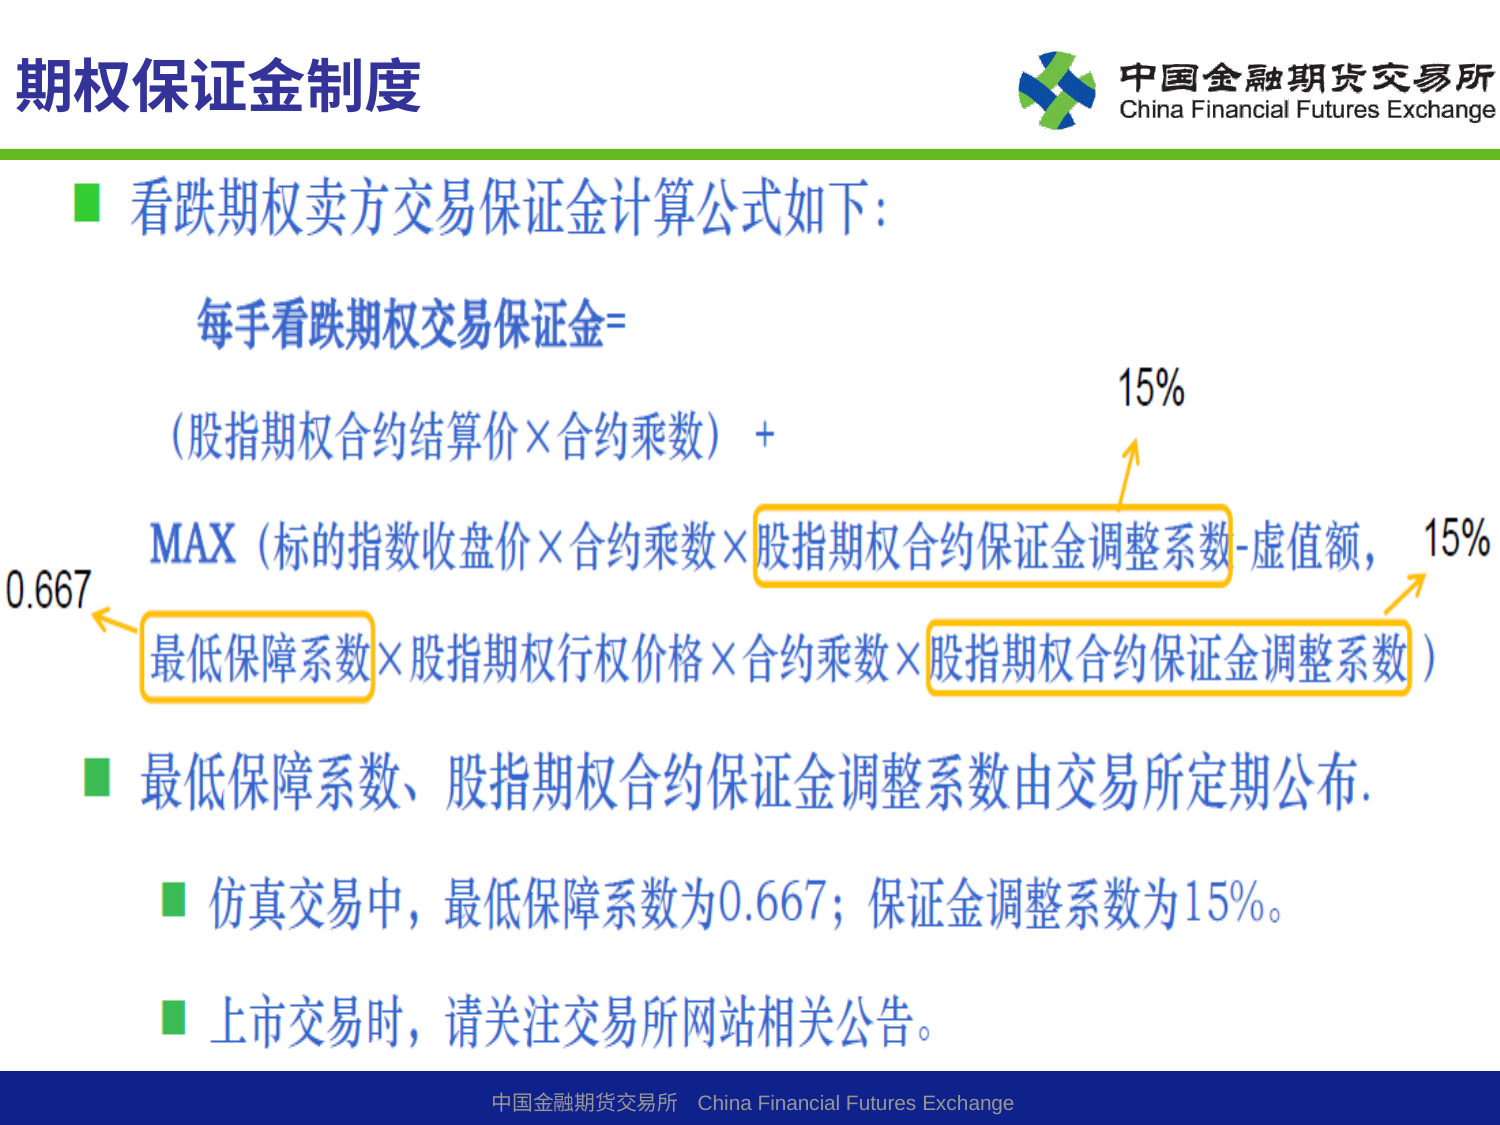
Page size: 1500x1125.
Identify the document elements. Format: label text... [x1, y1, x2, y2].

picture [0, 160, 1500, 1071]
picture [1117, 42, 1500, 138]
title 期权保证金制度 [0, 31, 1117, 138]
